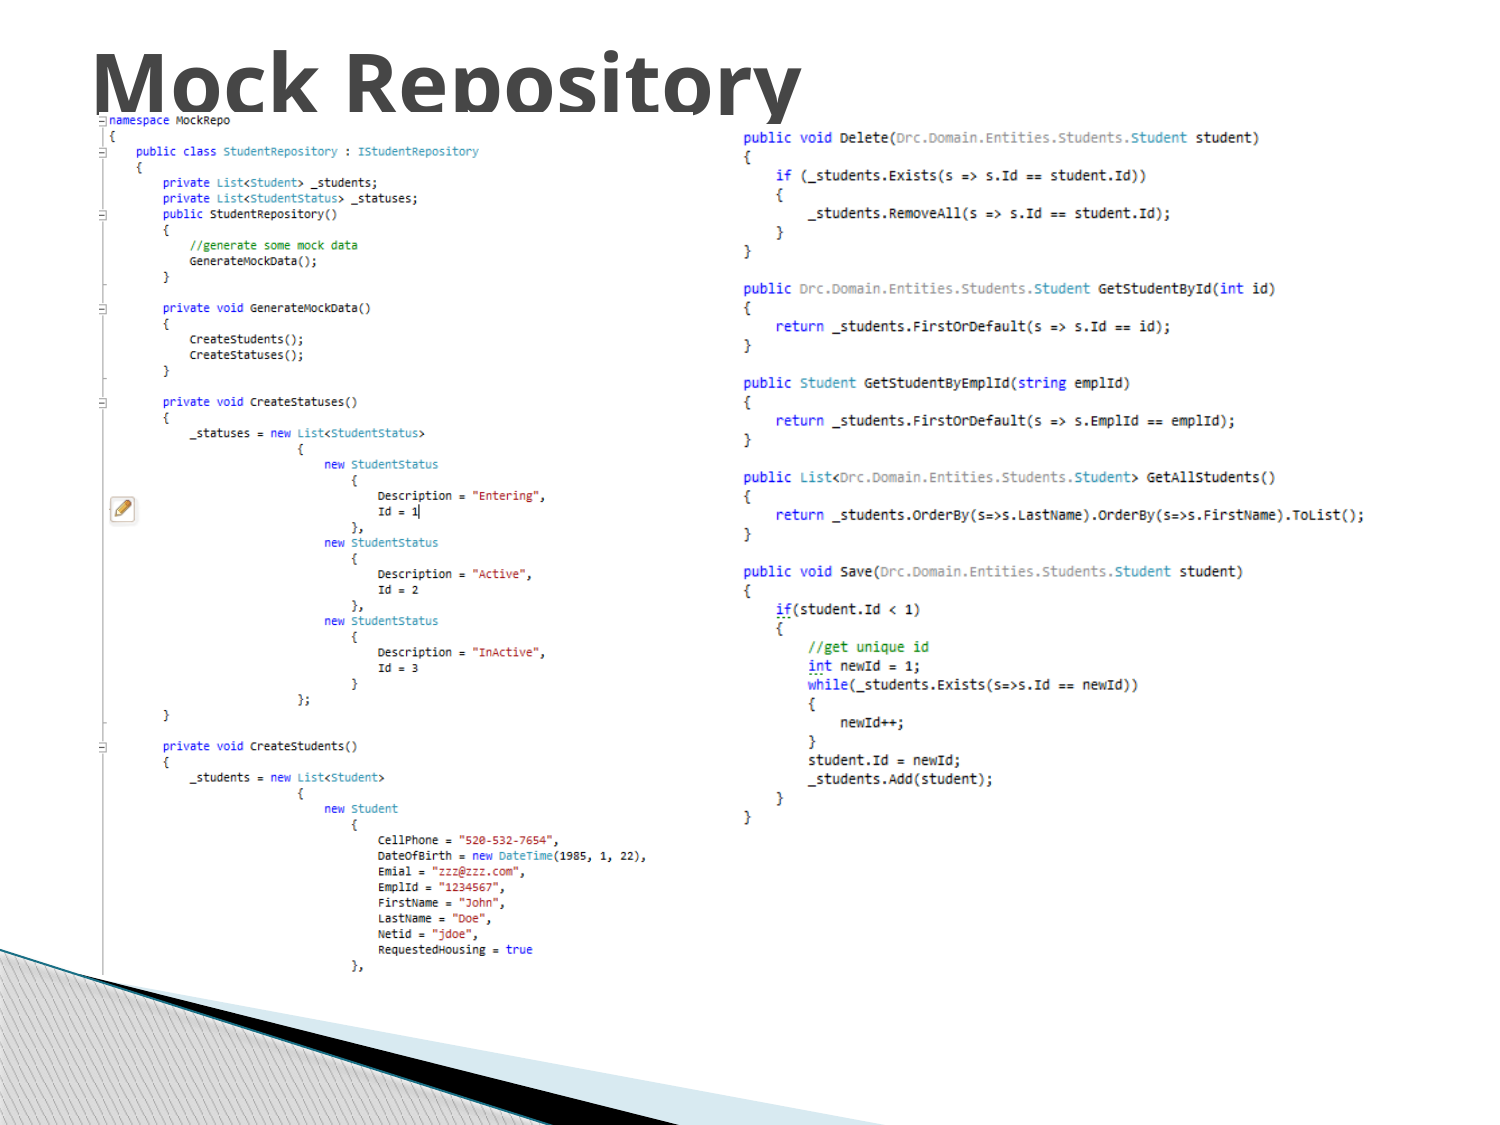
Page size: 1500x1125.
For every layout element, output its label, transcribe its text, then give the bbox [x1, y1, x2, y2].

title Mock Repository [75, 12, 1425, 150]
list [99, 112, 693, 976]
picture [687, 124, 1471, 838]
